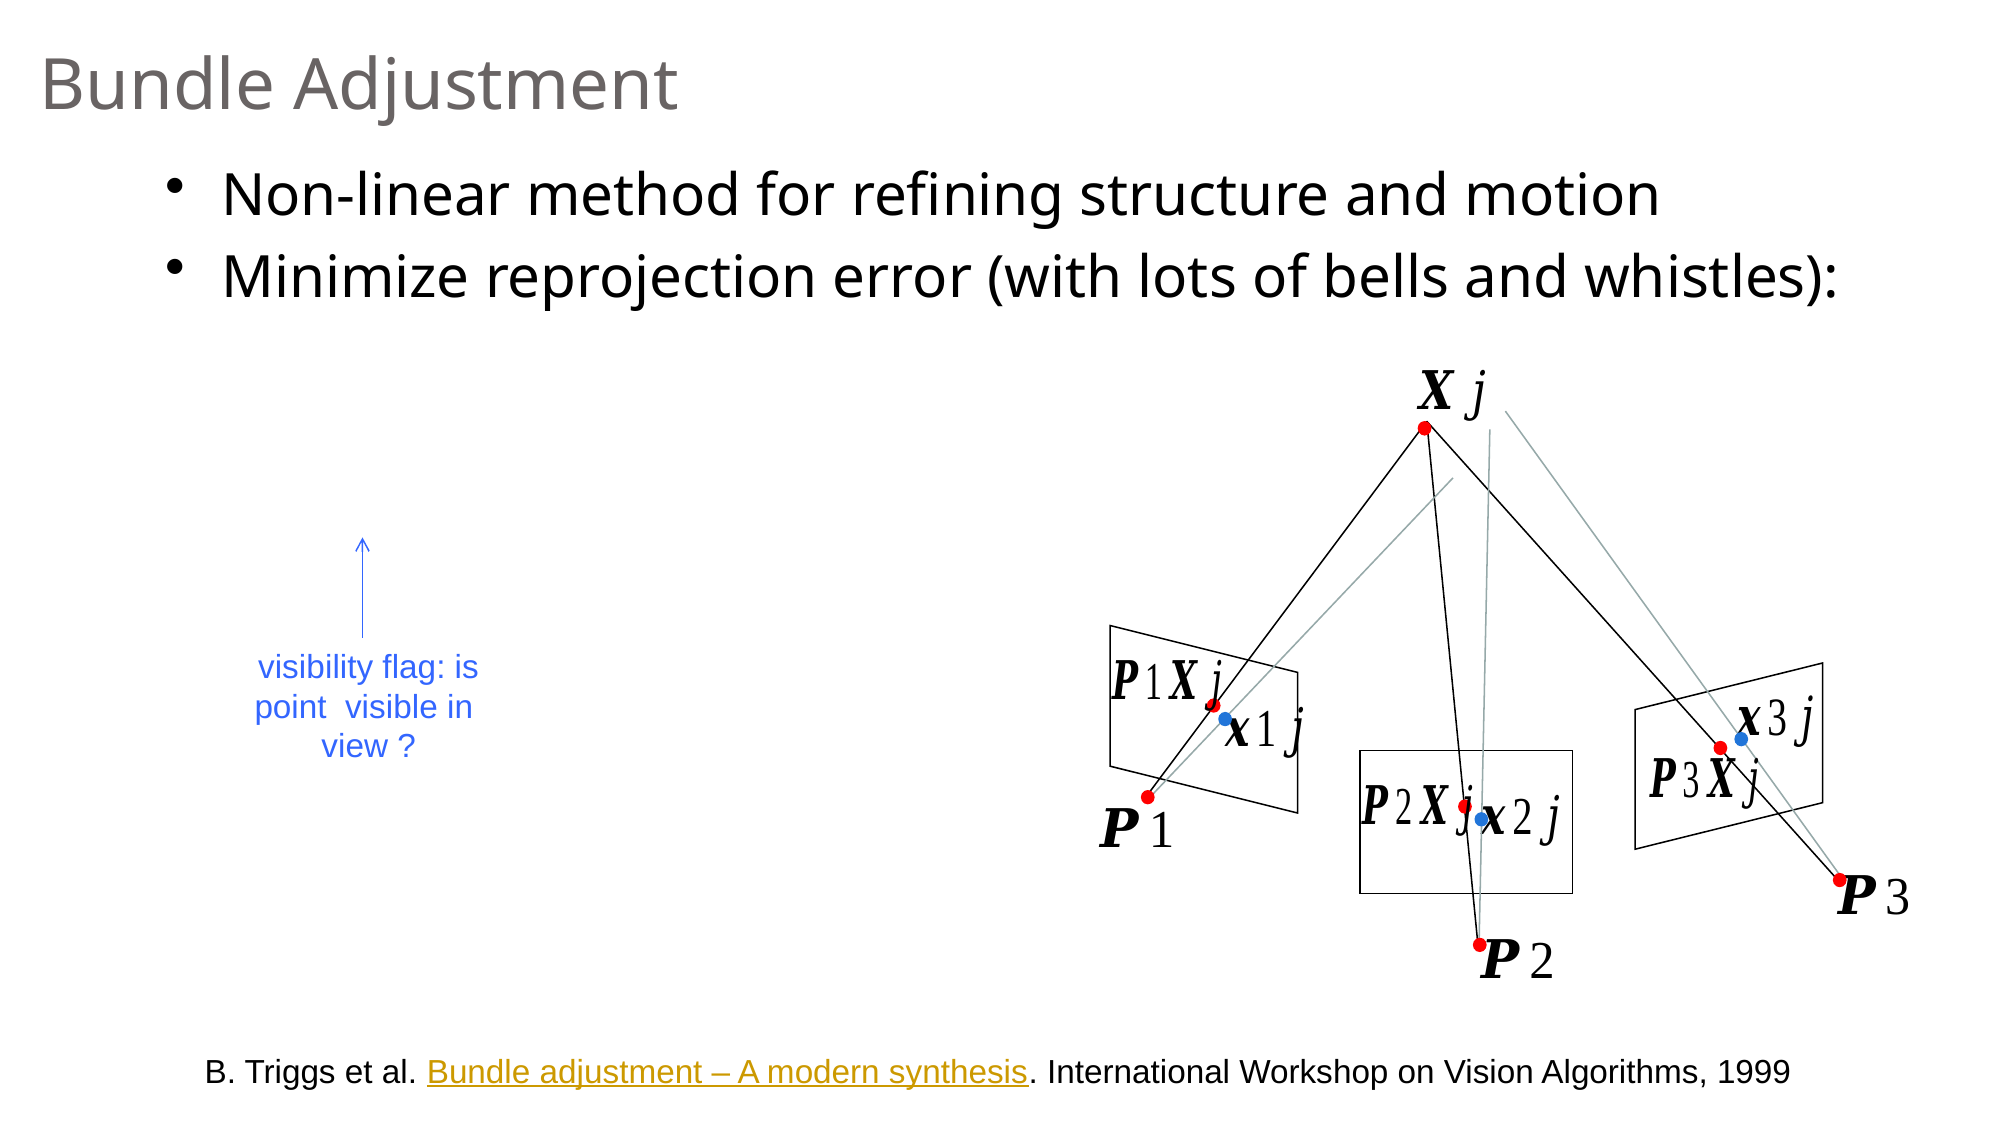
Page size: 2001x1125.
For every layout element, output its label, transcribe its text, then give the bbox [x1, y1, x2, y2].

title Bundle Adjustment [24, 12, 1976, 151]
text_box B. Triggs et al. Bundle adjustment – A modern synthesis. International Workshop on Vision Algorithms, 1999 [189, 1042, 1808, 1098]
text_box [1097, 362, 1913, 992]
